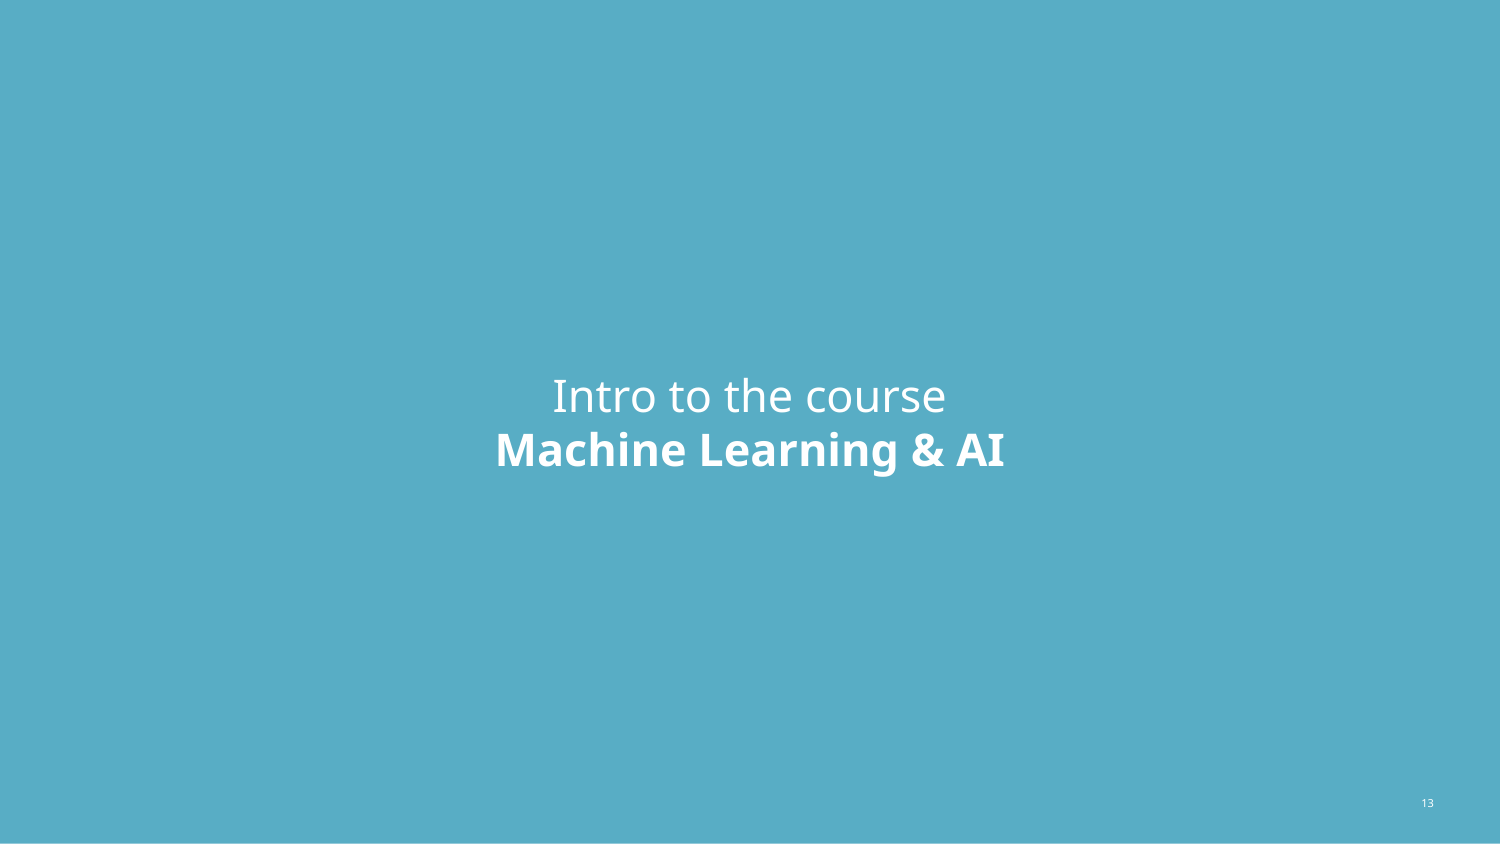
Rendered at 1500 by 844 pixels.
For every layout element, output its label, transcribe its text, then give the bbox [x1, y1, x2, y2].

title Intro to the course Machine Learning & AI [51, 352, 1449, 491]
slide_number ‹#› [1388, 781, 1449, 827]
